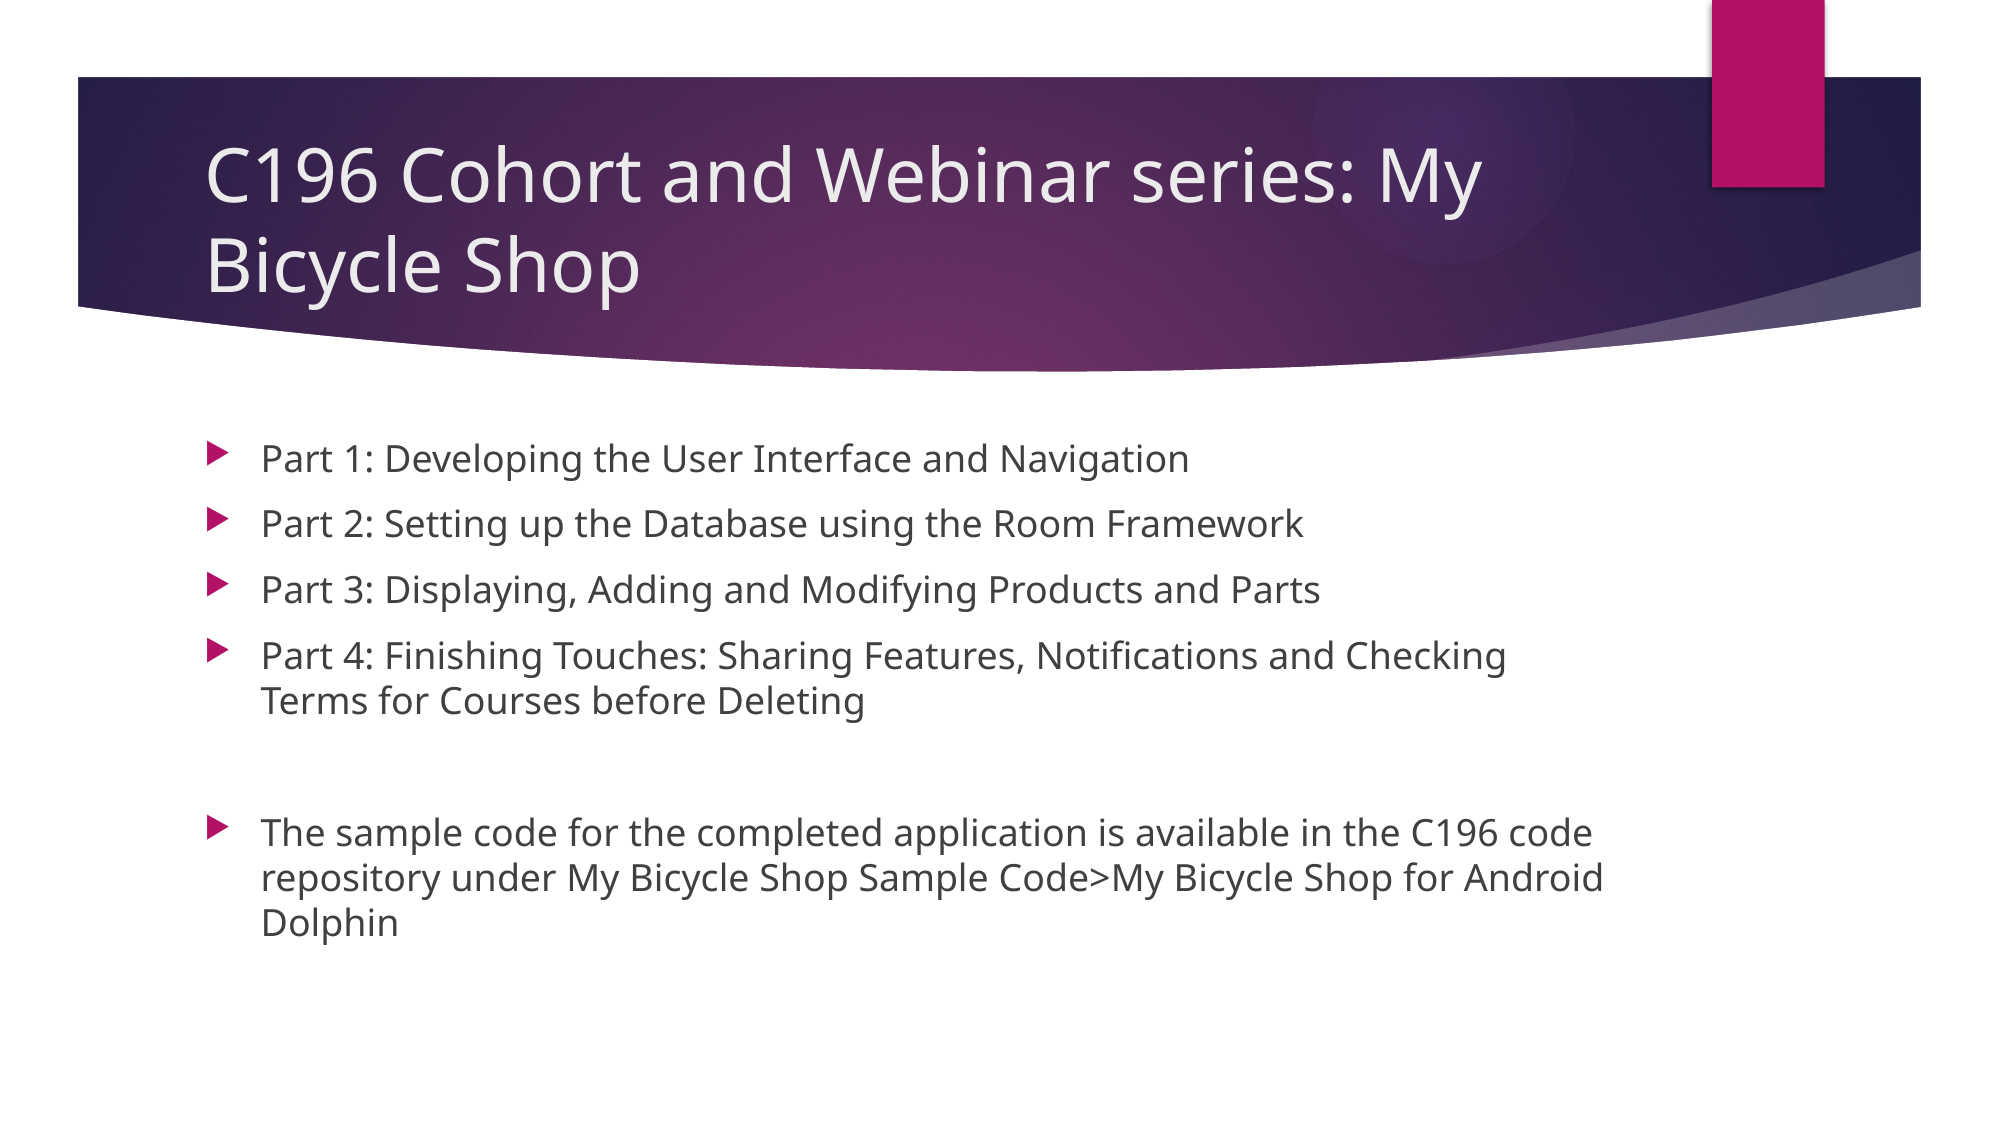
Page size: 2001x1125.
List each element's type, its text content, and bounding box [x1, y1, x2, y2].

list Part 1: Developing the User Interface and Navigation Part 2: Setting up the Database using the Room Framework Part 3: Displaying, Adding and Modifying Products and Parts Part 4: Finishing Touches: Sharing Features, Notifications and Checking Terms for Courses before Deleting The sample code for the completed application is available in the C196 code repository under My Bicycle Shop Sample Code>My Bicycle Shop for Android Dolphin [189, 427, 1638, 988]
title C196 Cohort and Webinar series: My Bicycle Shop [189, 159, 1627, 276]
